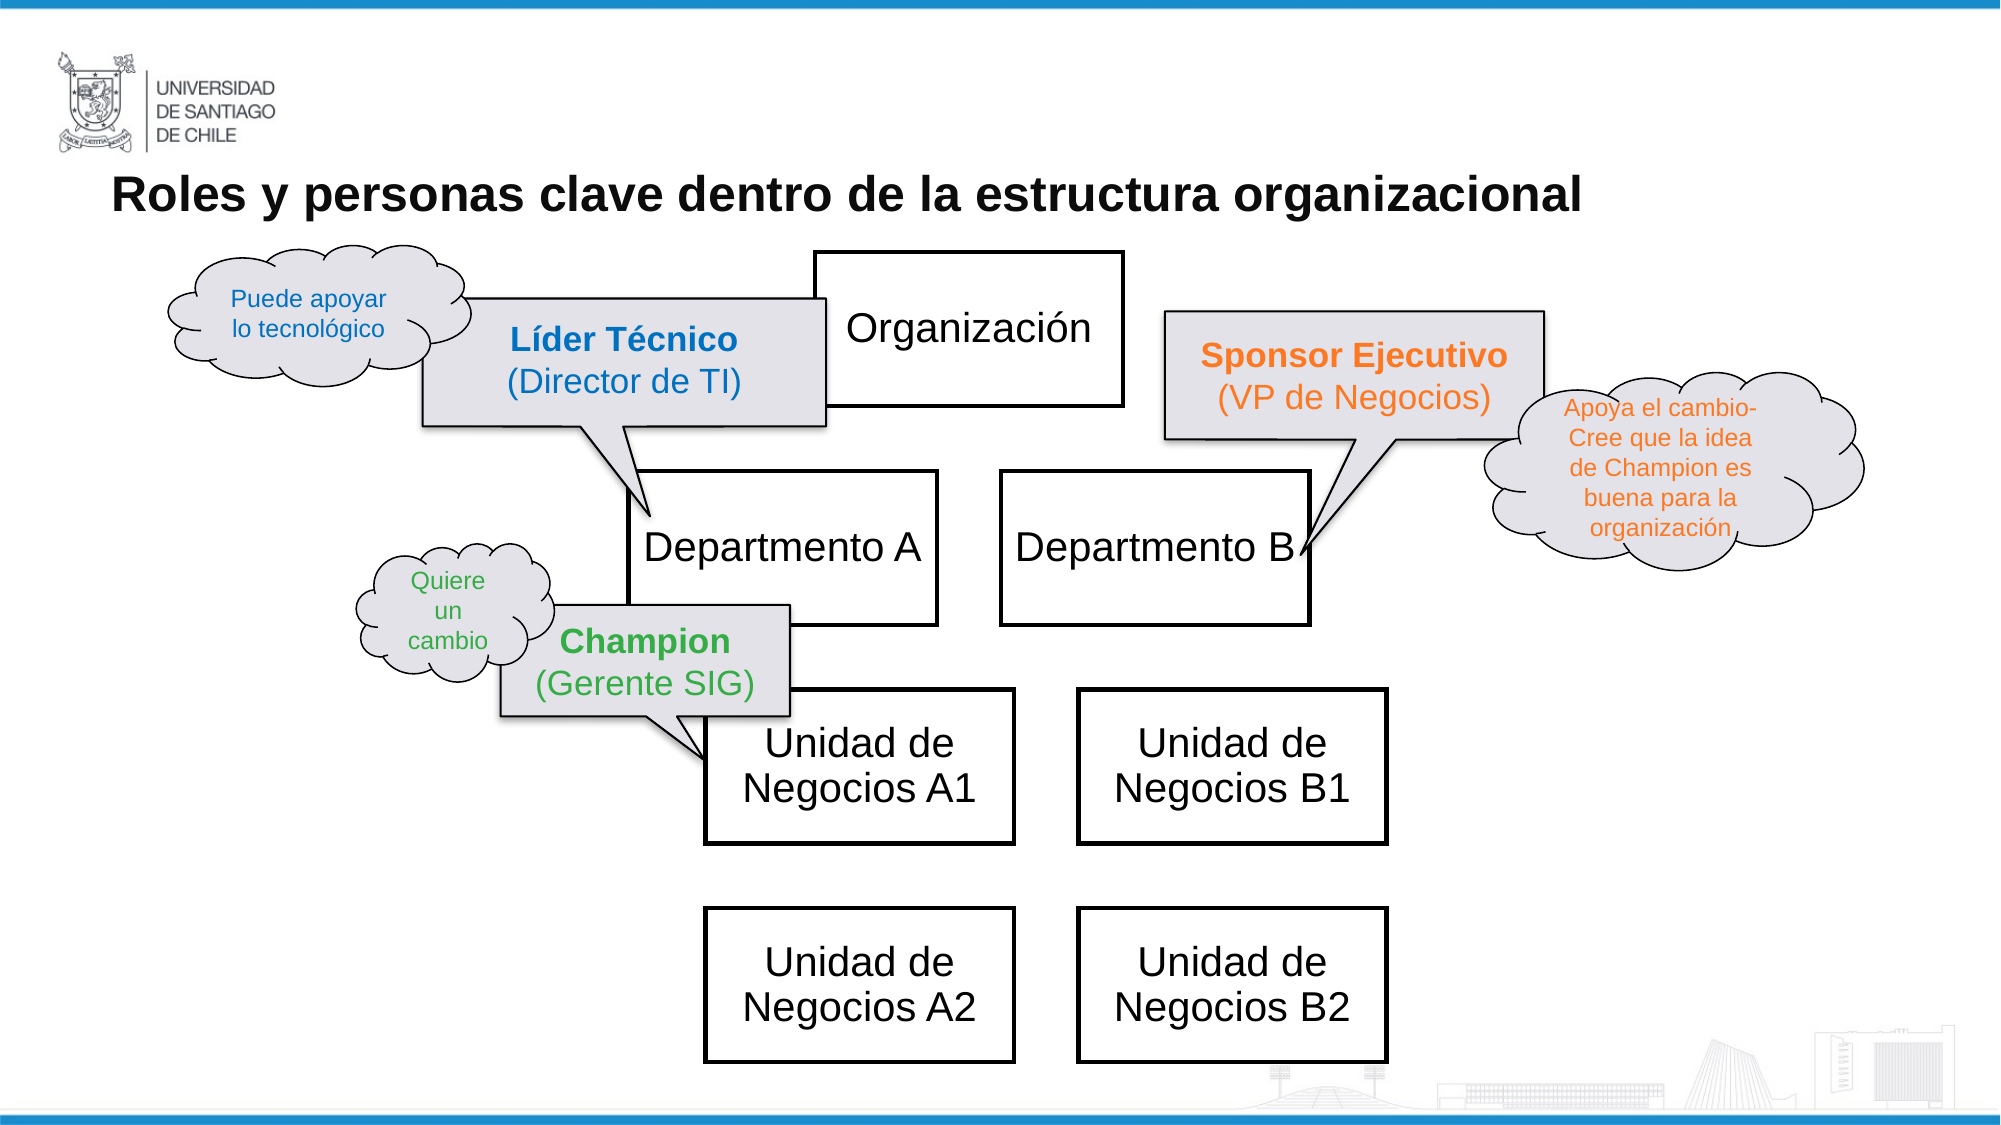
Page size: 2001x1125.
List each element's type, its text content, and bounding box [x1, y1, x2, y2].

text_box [628, 251, 1387, 1063]
text_box Sponsor Ejecutivo (VP de Negocios) [1392, 311, 1545, 445]
text_box Quiere un cambio [356, 543, 555, 683]
picture [0, 0, 2001, 1125]
text_box Puede apoyar lo tecnológico [168, 245, 472, 387]
text_box Apoya el cambio- Cree que la idea de Champion es buena para la organización [1484, 372, 1865, 571]
text_box Champion (Gerente SIG) [500, 604, 623, 717]
text_box Roles y personas clave dentro de la estructura organizacional [111, 161, 1888, 222]
text_box Líder Técnico (Director de TI) [422, 298, 623, 482]
